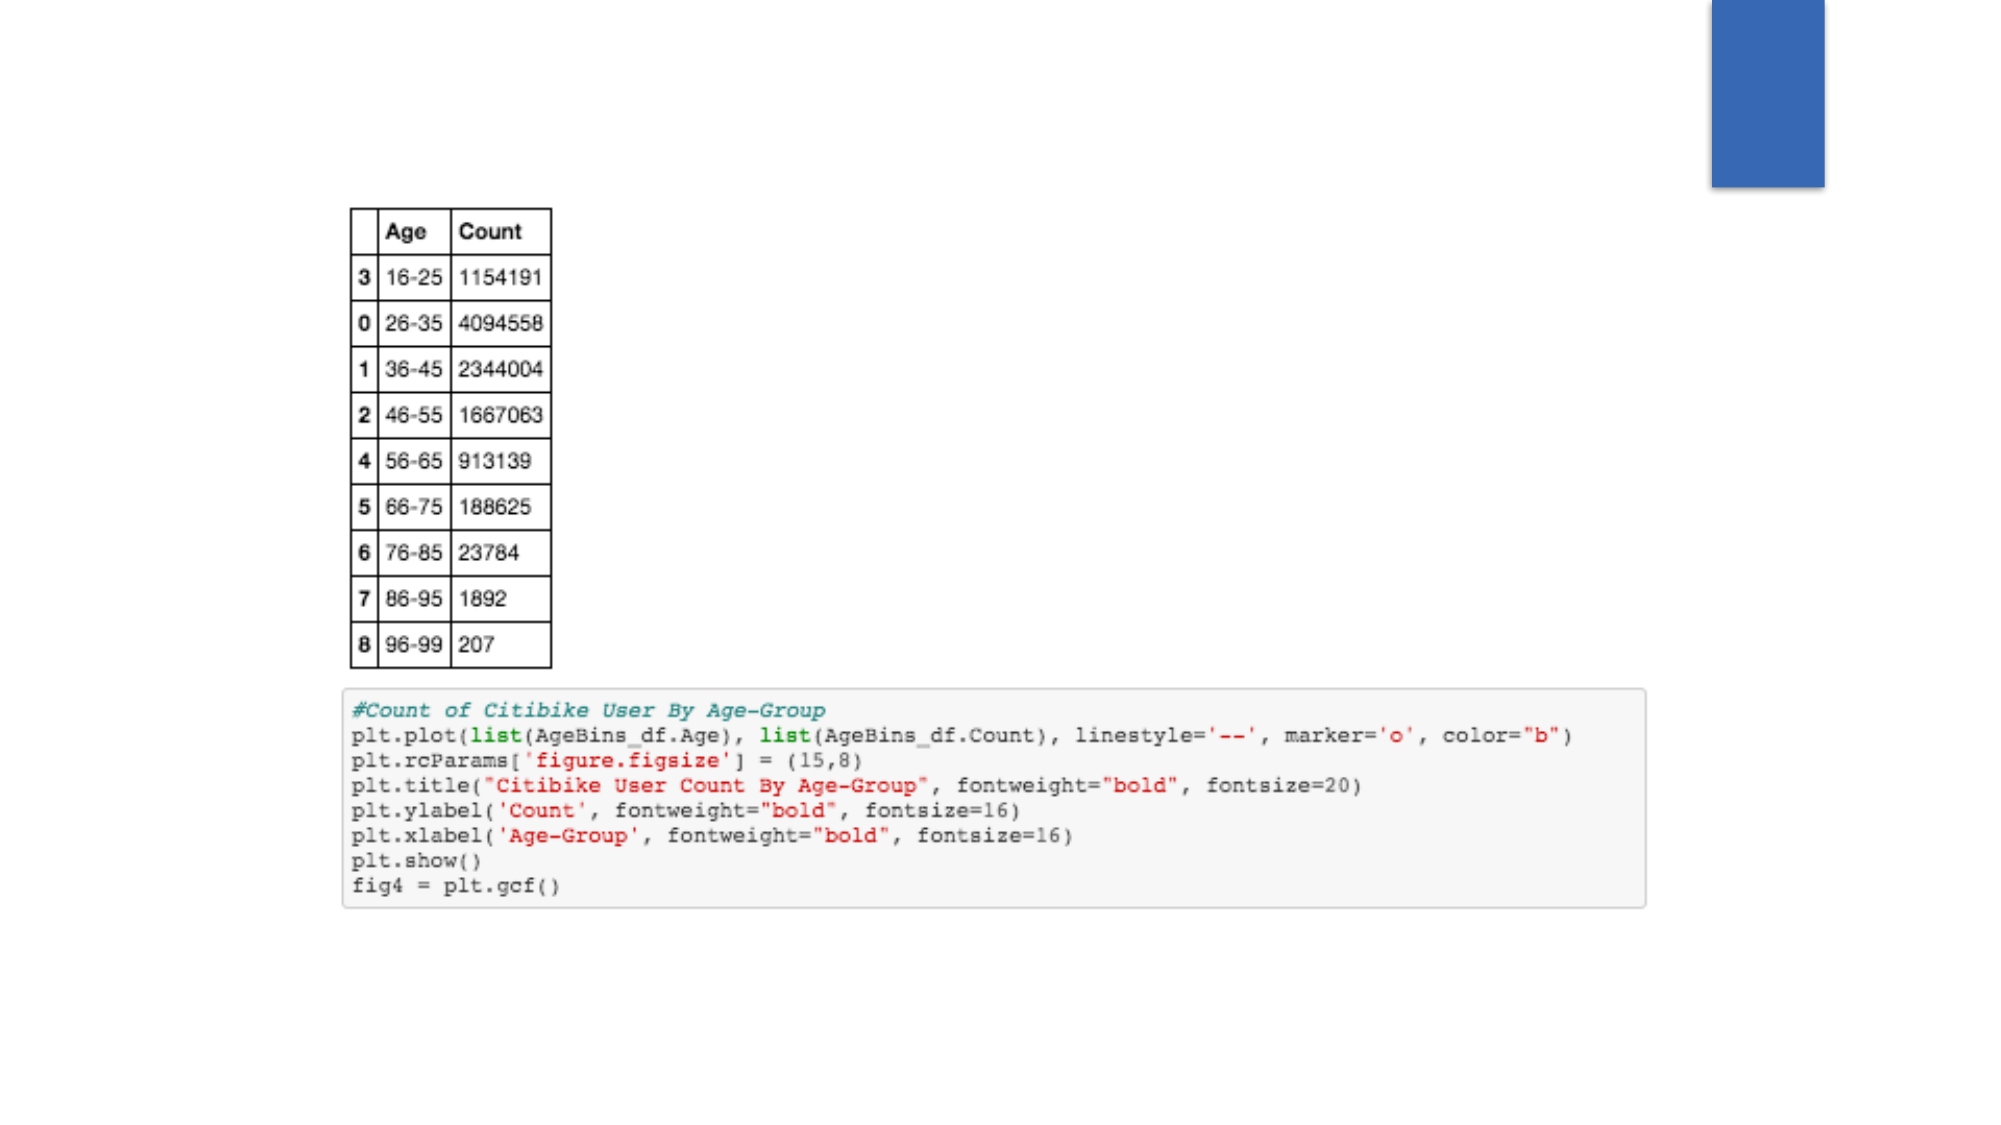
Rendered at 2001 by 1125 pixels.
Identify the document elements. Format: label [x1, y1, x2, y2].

picture [338, 200, 1662, 925]
